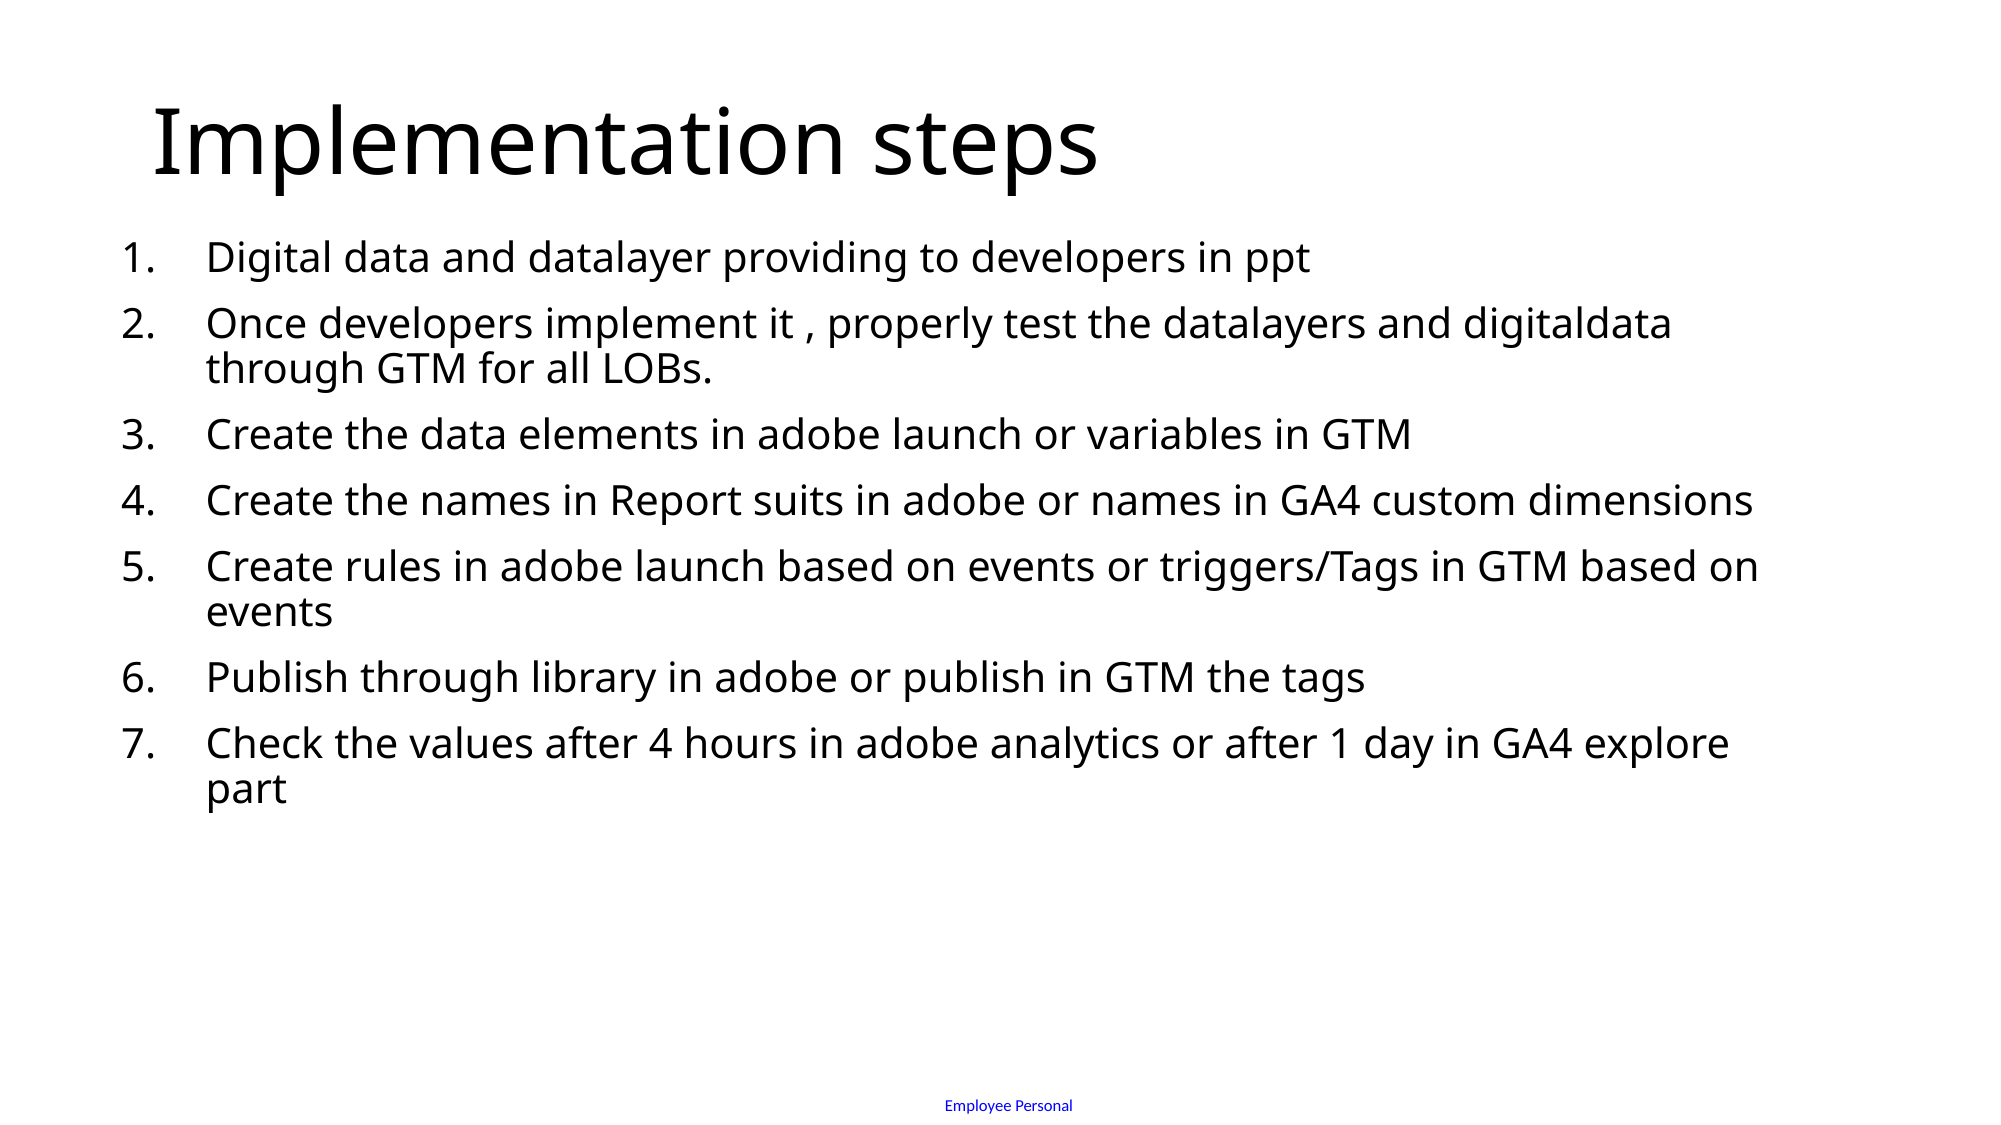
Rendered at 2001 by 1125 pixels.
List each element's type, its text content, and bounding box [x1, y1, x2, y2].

list Digital data and datalayer providing to developers in ppt Once developers implement it , properly test the datalayers and digitaldata through GTM for all LOBs. Create the data elements in adobe launch or variables in GTM Create the names in Report suits in adobe or names in GA4 custom dimensions Create rules in adobe launch based on events or triggers/Tags in GTM based on events Publish through library in adobe or publish in GTM the tags Check the values after 4 hours in adobe analytics or after 1 day in GA4 explore part [106, 229, 1832, 1040]
title Implementation steps [137, 59, 1769, 229]
